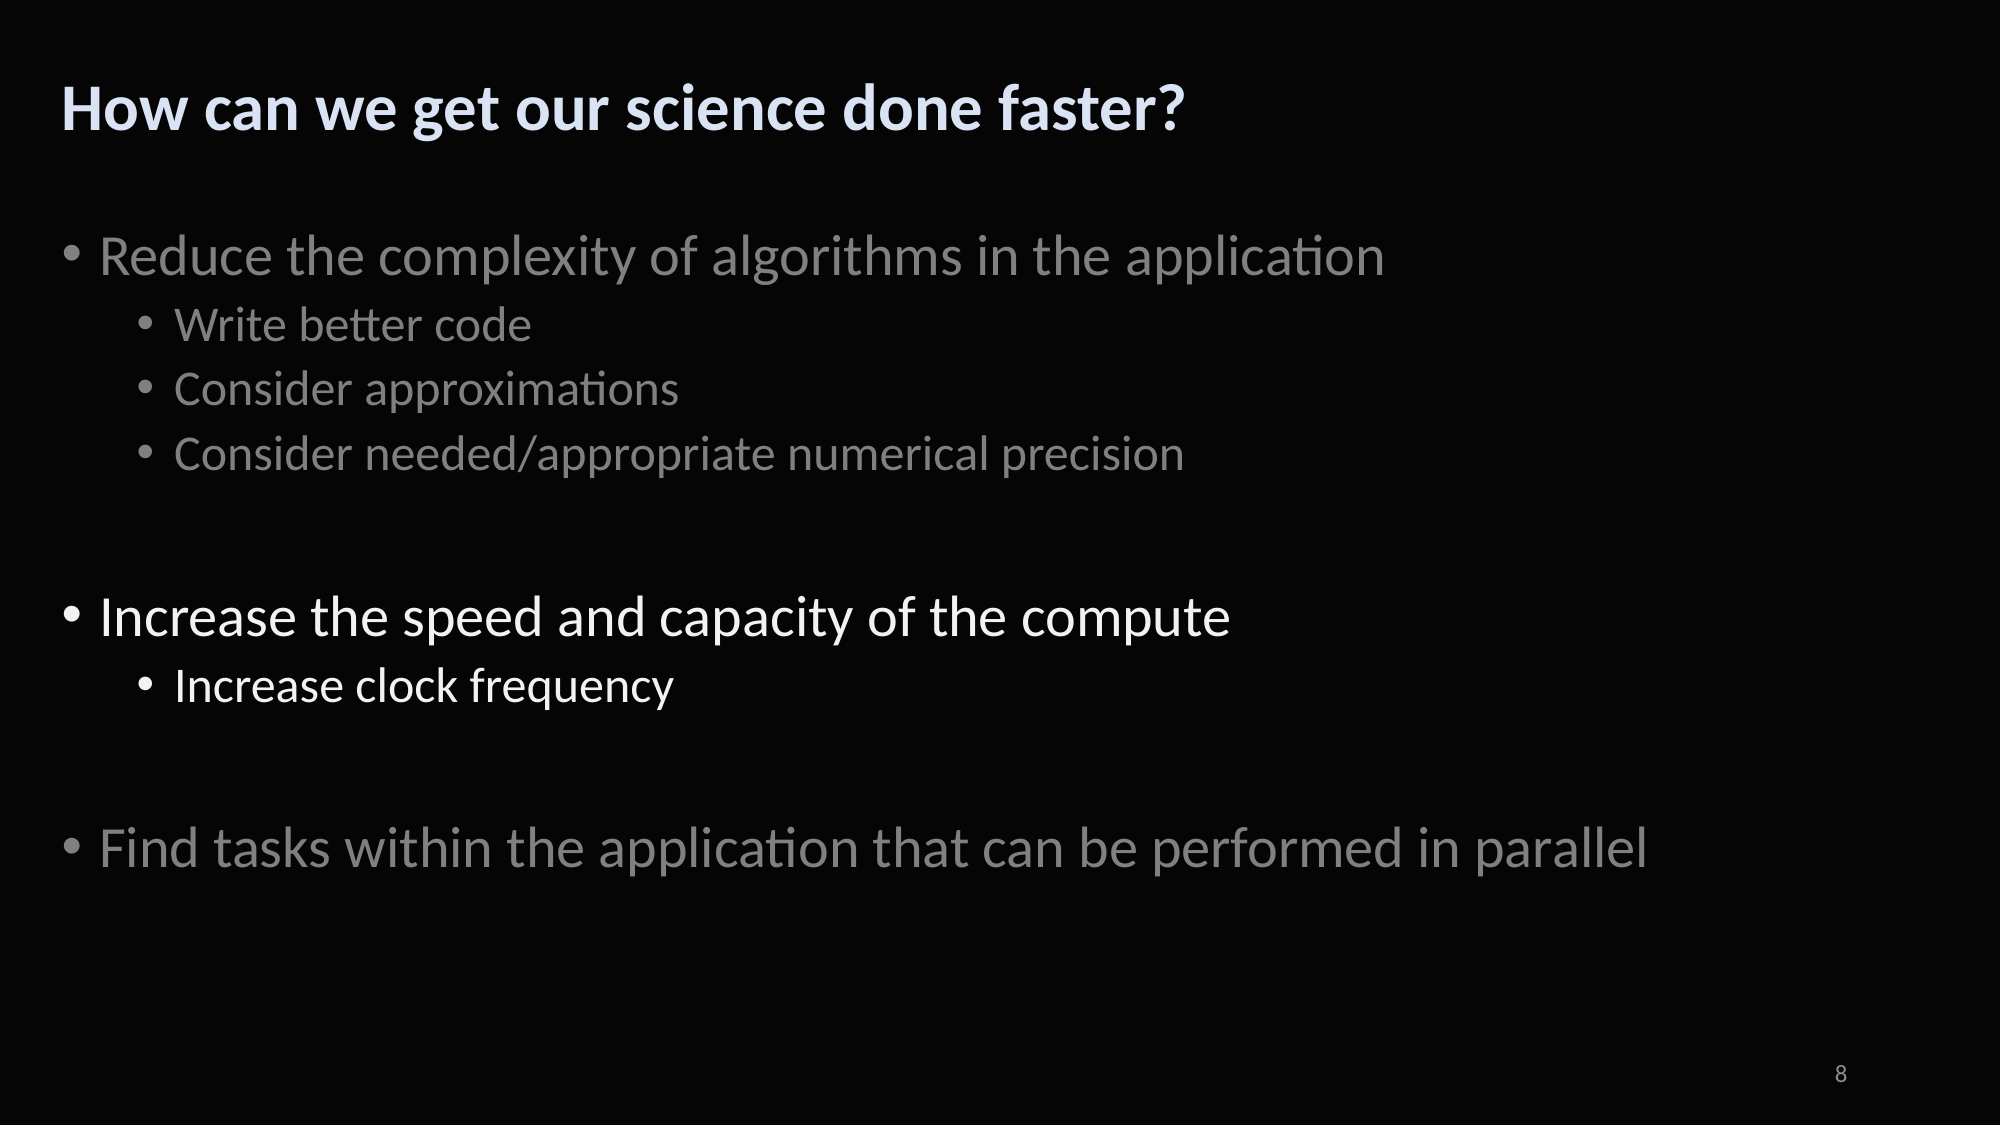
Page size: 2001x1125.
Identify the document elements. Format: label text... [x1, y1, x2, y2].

title How can we get our science done faster? [46, 0, 1772, 217]
slide_number 8 [1412, 1042, 1863, 1103]
list Reduce the complexity of algorithms in the application Write better code Consider approximations Consider needed/appropriate numerical precision Increase the speed and capacity of the compute Increase clock frequency Find tasks within the application that can be performed in parallel [46, 217, 1863, 1043]
